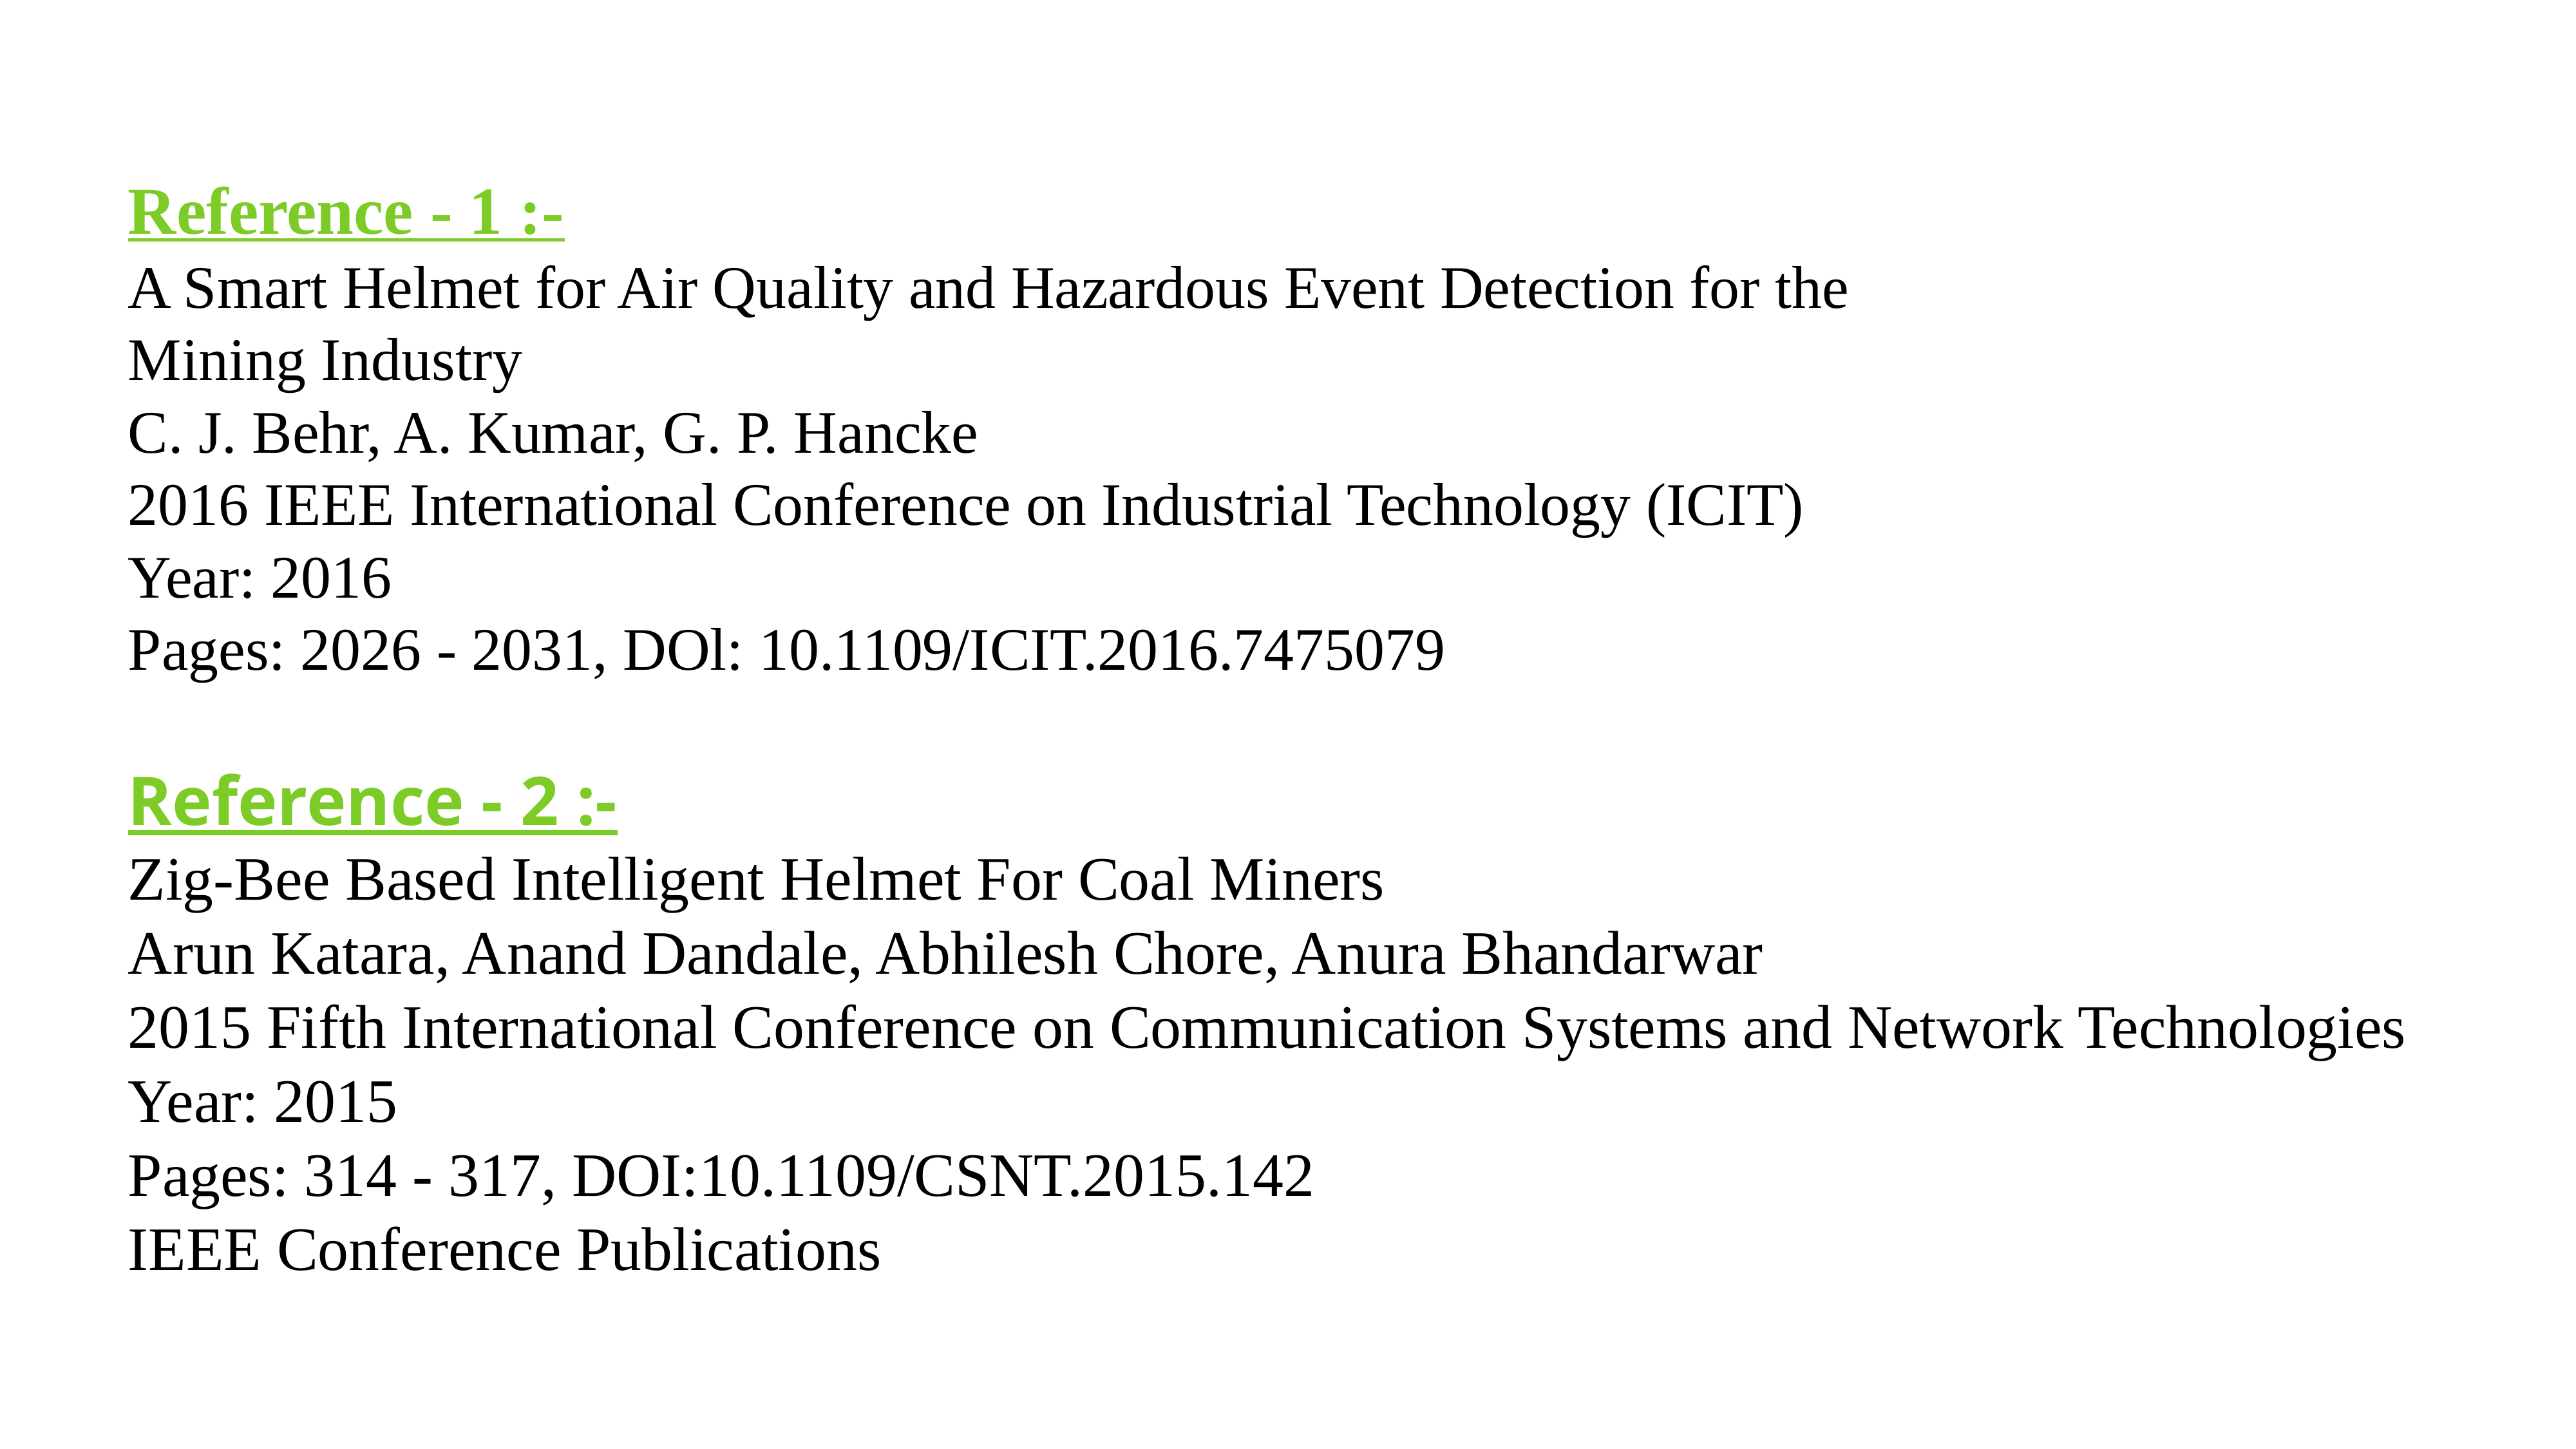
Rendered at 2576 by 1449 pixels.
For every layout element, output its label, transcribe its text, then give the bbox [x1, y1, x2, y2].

text_box Reference - 1 :- A Smart Helmet for Air Quality and Hazardous Event Detection for the Mining Industry C. J. Behr, A. Kumar, G. P. Hancke 2016 IEEE International Conference on Industrial Technology (ICIT) Year: 2016 Pages: 2026 - 2031, DOl: 10.1109/ICIT.2016.7475079 Reference - 2 :- Zig-Bee Based Intelligent Helmet For Coal Miners Arun Katara, Anand Dandale, Abhilesh Chore, Anura Bhandarwar 2015 Fifth International Conference on Communication Systems and Network Technologies Year: 2015 Pages: 314 - 317, DOI:10.1109/CSNT.2015.142 IEEE Conference Publications [122, 162, 2414, 1288]
